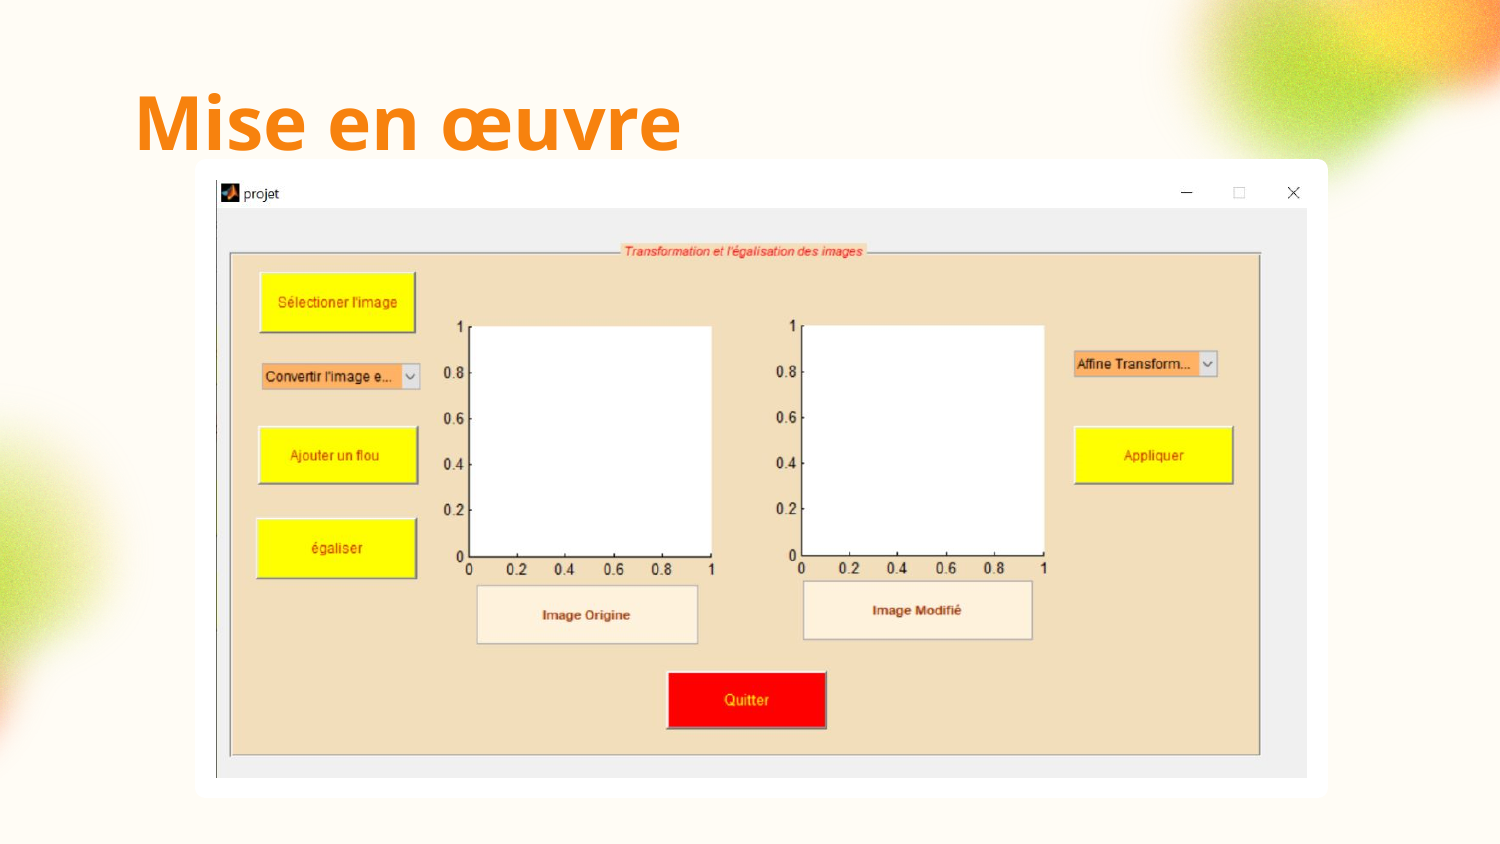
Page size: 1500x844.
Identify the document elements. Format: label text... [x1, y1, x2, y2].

title Mise en œuvre [118, 72, 1382, 167]
picture [0, 0, 1500, 842]
